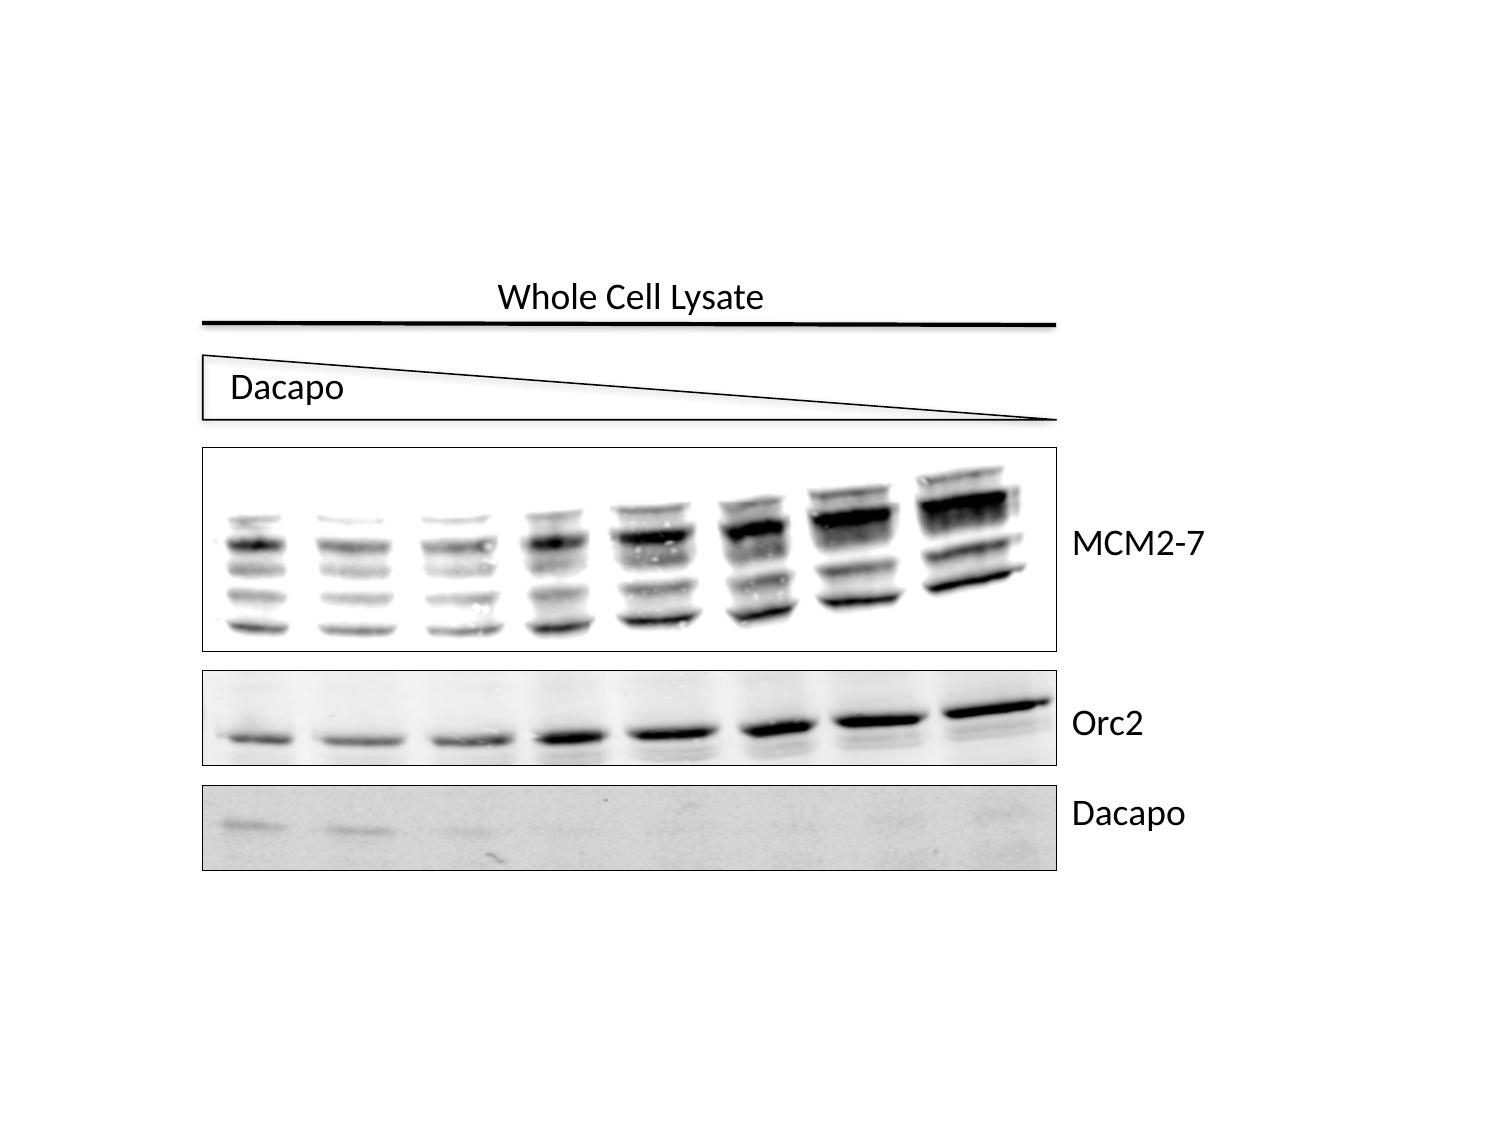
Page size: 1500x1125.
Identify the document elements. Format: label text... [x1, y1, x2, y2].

picture [202, 785, 1057, 871]
text_box Dacapo [215, 355, 360, 415]
picture [201, 447, 1057, 652]
text_box MCM2-7 Orc2 Dacapo [1057, 510, 1221, 886]
text_box [201, 354, 1058, 421]
text_box Whole Cell Lysate [483, 264, 780, 320]
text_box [201, 322, 1057, 326]
picture [201, 670, 1057, 766]
